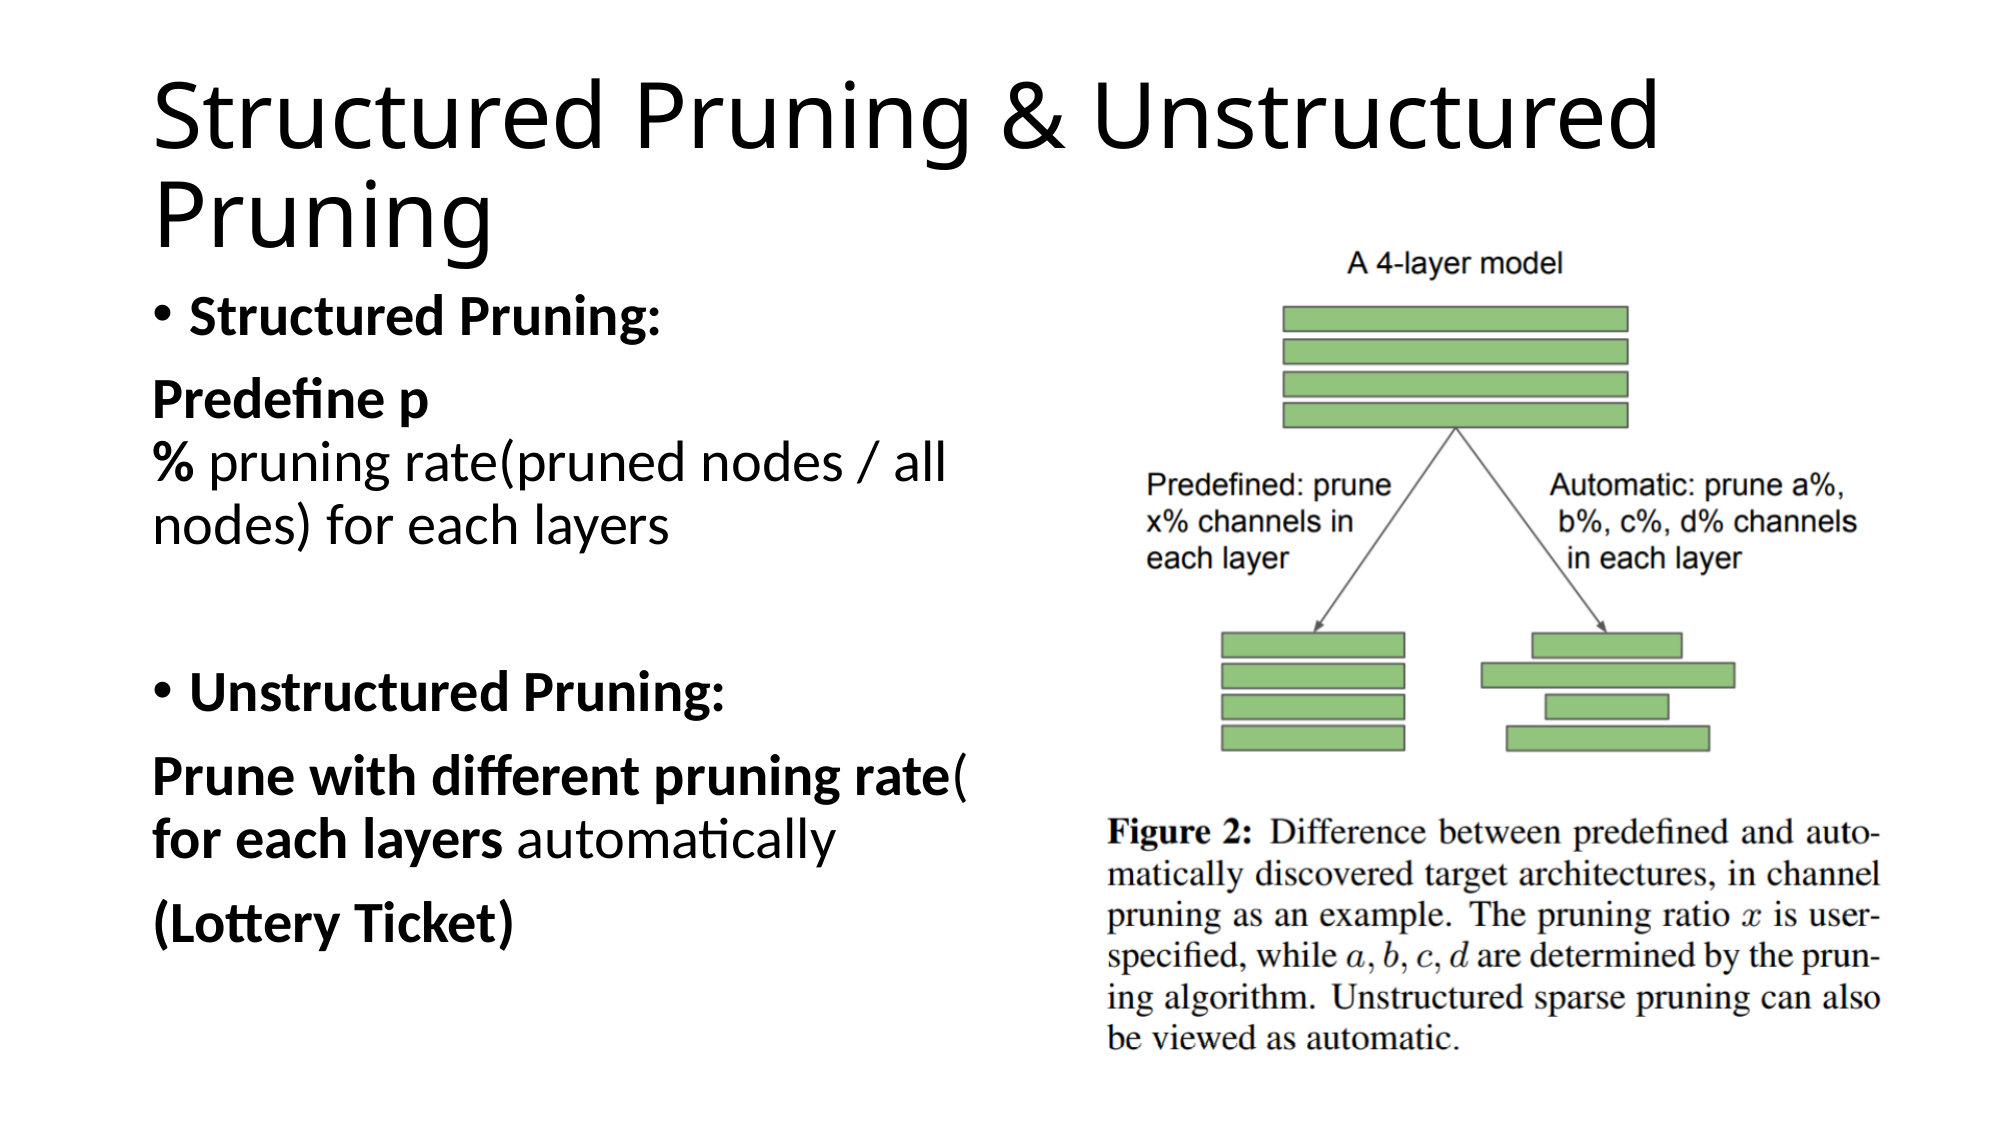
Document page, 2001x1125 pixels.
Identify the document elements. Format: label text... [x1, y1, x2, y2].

list Structured Pruning: Predefine p% pruning rate(pruned nodes / all nodes) for each layers Unstructured Pruning: Prune with different pruning rate(for each layers automatically (Lottery Ticket) [137, 278, 1000, 1014]
title Structured Pruning & Unstructured Pruning [137, 59, 1863, 278]
picture [1084, 216, 1899, 1066]
